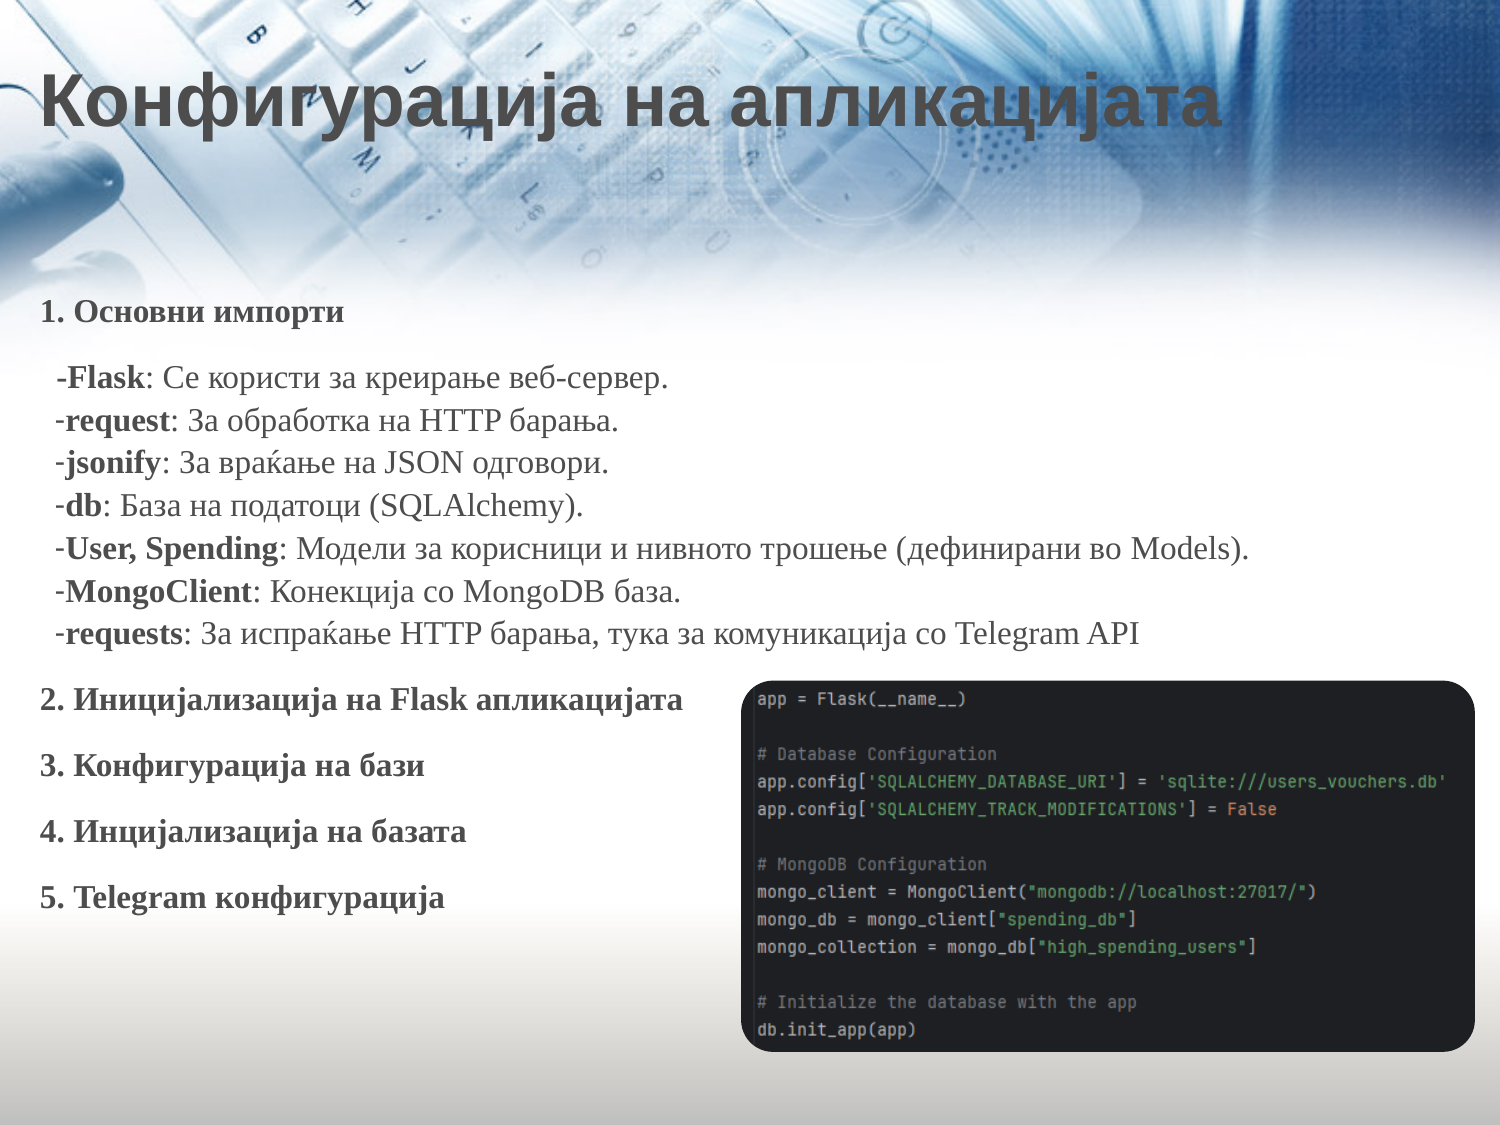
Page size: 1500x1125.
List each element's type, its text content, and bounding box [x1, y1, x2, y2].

title Конфигурација на апликацијата [24, 54, 1318, 138]
list 1. Основни импорти -Flask: Се користи за креирање веб-сервер. -request: За обработка на HTTP барања. -jsonify: За враќање на JSON одговори. -db: База на податоци (SQLAlchemy). -User, Spending: Модели за корисници и нивното трошење (дефинирани во Models). -MongoClient: Конекција со MongoDB база. -requests: За испраќање HTTP барања, тука за комуникација со Telegram API 2. Иницијализација на Flask апликацијата 3. Конфигурација на бази 4. Инцијализација на базата 5. Telegram конфигурација [25, 278, 1365, 1125]
picture [0, 0, 1500, 1052]
